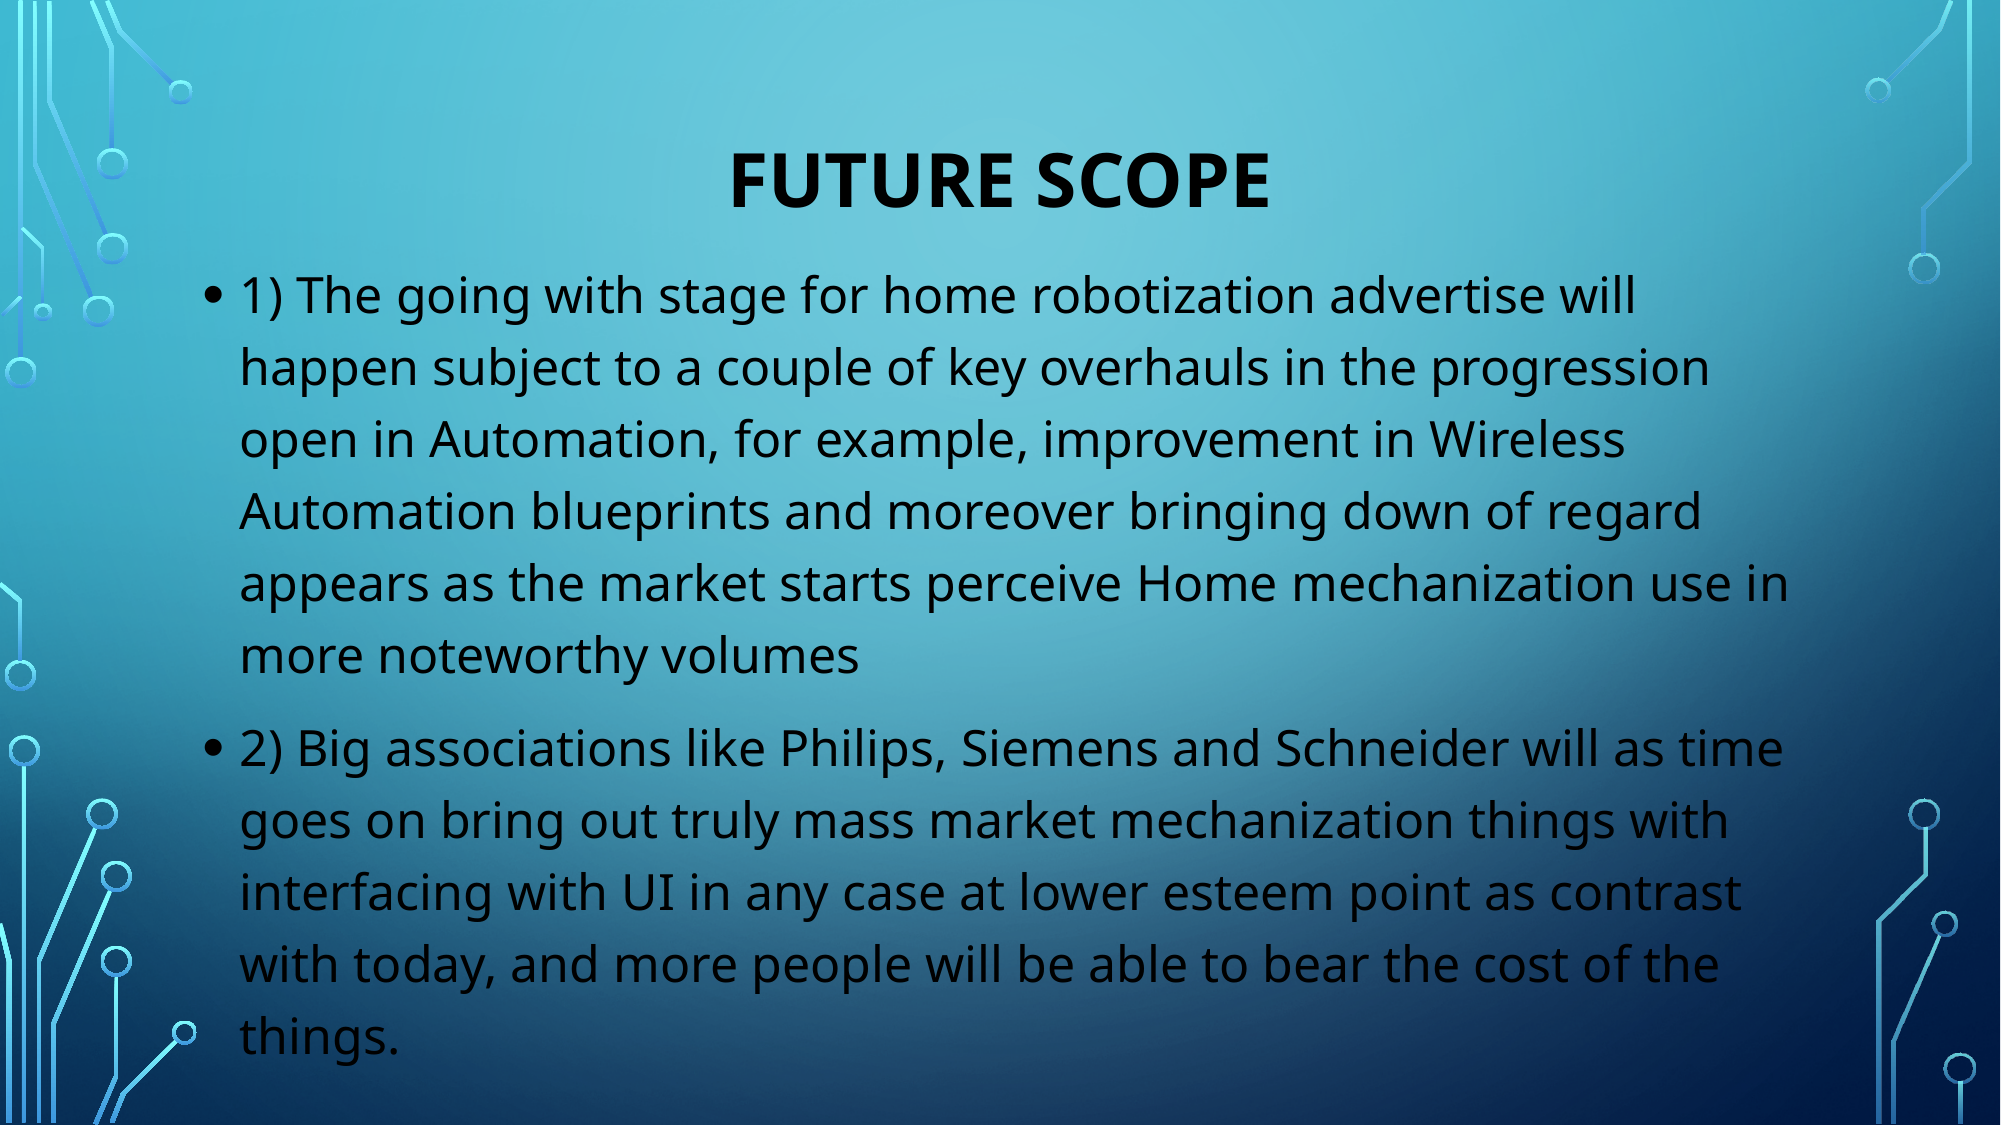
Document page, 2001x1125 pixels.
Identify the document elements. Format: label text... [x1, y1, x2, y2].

list 1) The going with stage for home robotization advertise will happen subject to a couple of key overhauls in the progression open in Automation, for example, improvement in Wireless Automation blueprints and moreover bringing down of regard appears as the market starts perceive Home mechanization use in more noteworthy volumes 2) Big associations like Philips, Siemens and Schneider will as time goes on bring out truly mass market mechanization things with interfacing with UI in any case at lower esteem point as contrast with today, and more people will be able to bear the cost of the things. [187, 244, 1813, 950]
title Future scope [187, 101, 1813, 244]
